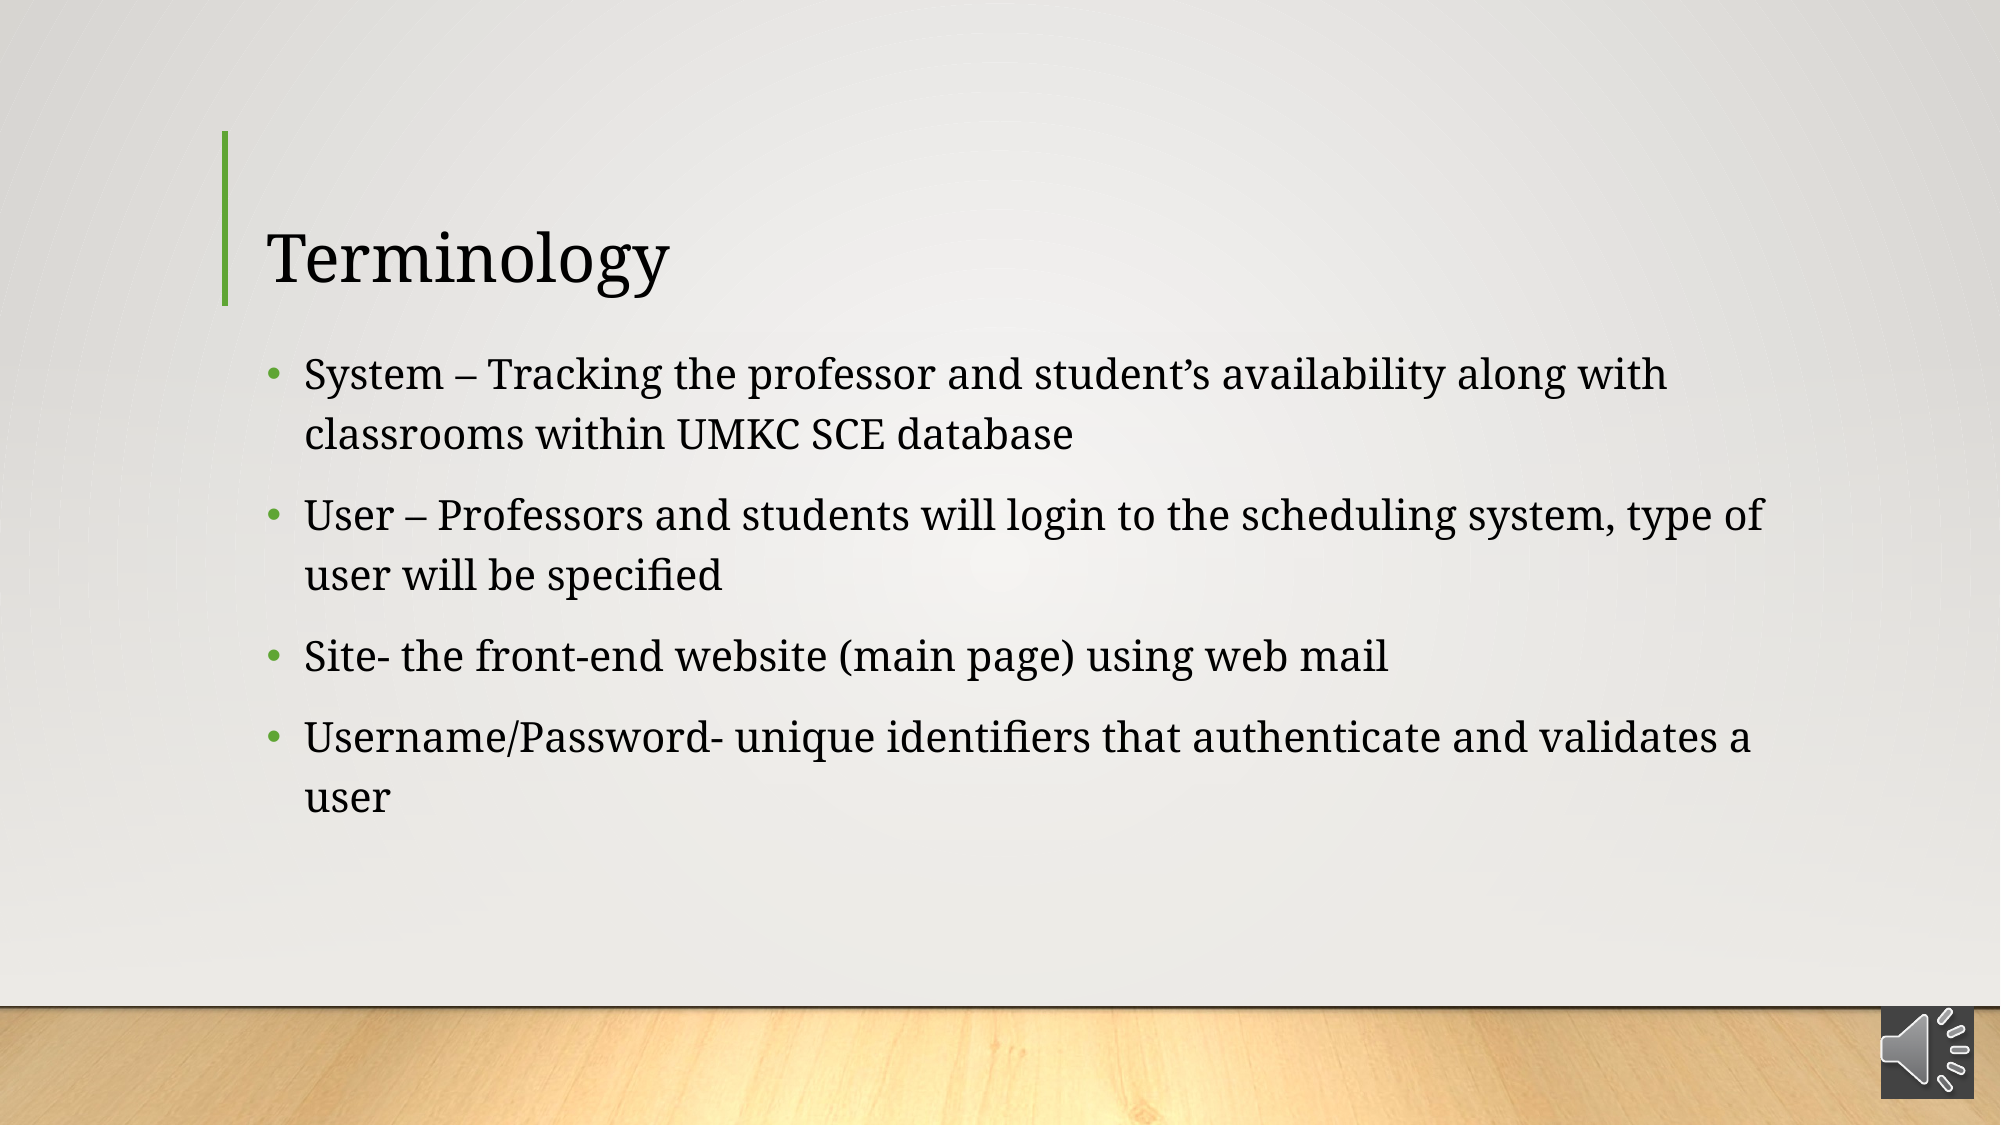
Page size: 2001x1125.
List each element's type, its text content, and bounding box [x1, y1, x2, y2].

picture [0, 1004, 2000, 1125]
list System – Tracking the professor and student’s availability along with classrooms within UMKC SCE database User – Professors and students will login to the scheduling system, type of user will be specified Site- the front-end website (main page) using web mail Username/Password- unique identifiers that authenticate and validates a user [251, 330, 1814, 897]
title Terminology [251, 131, 1814, 305]
